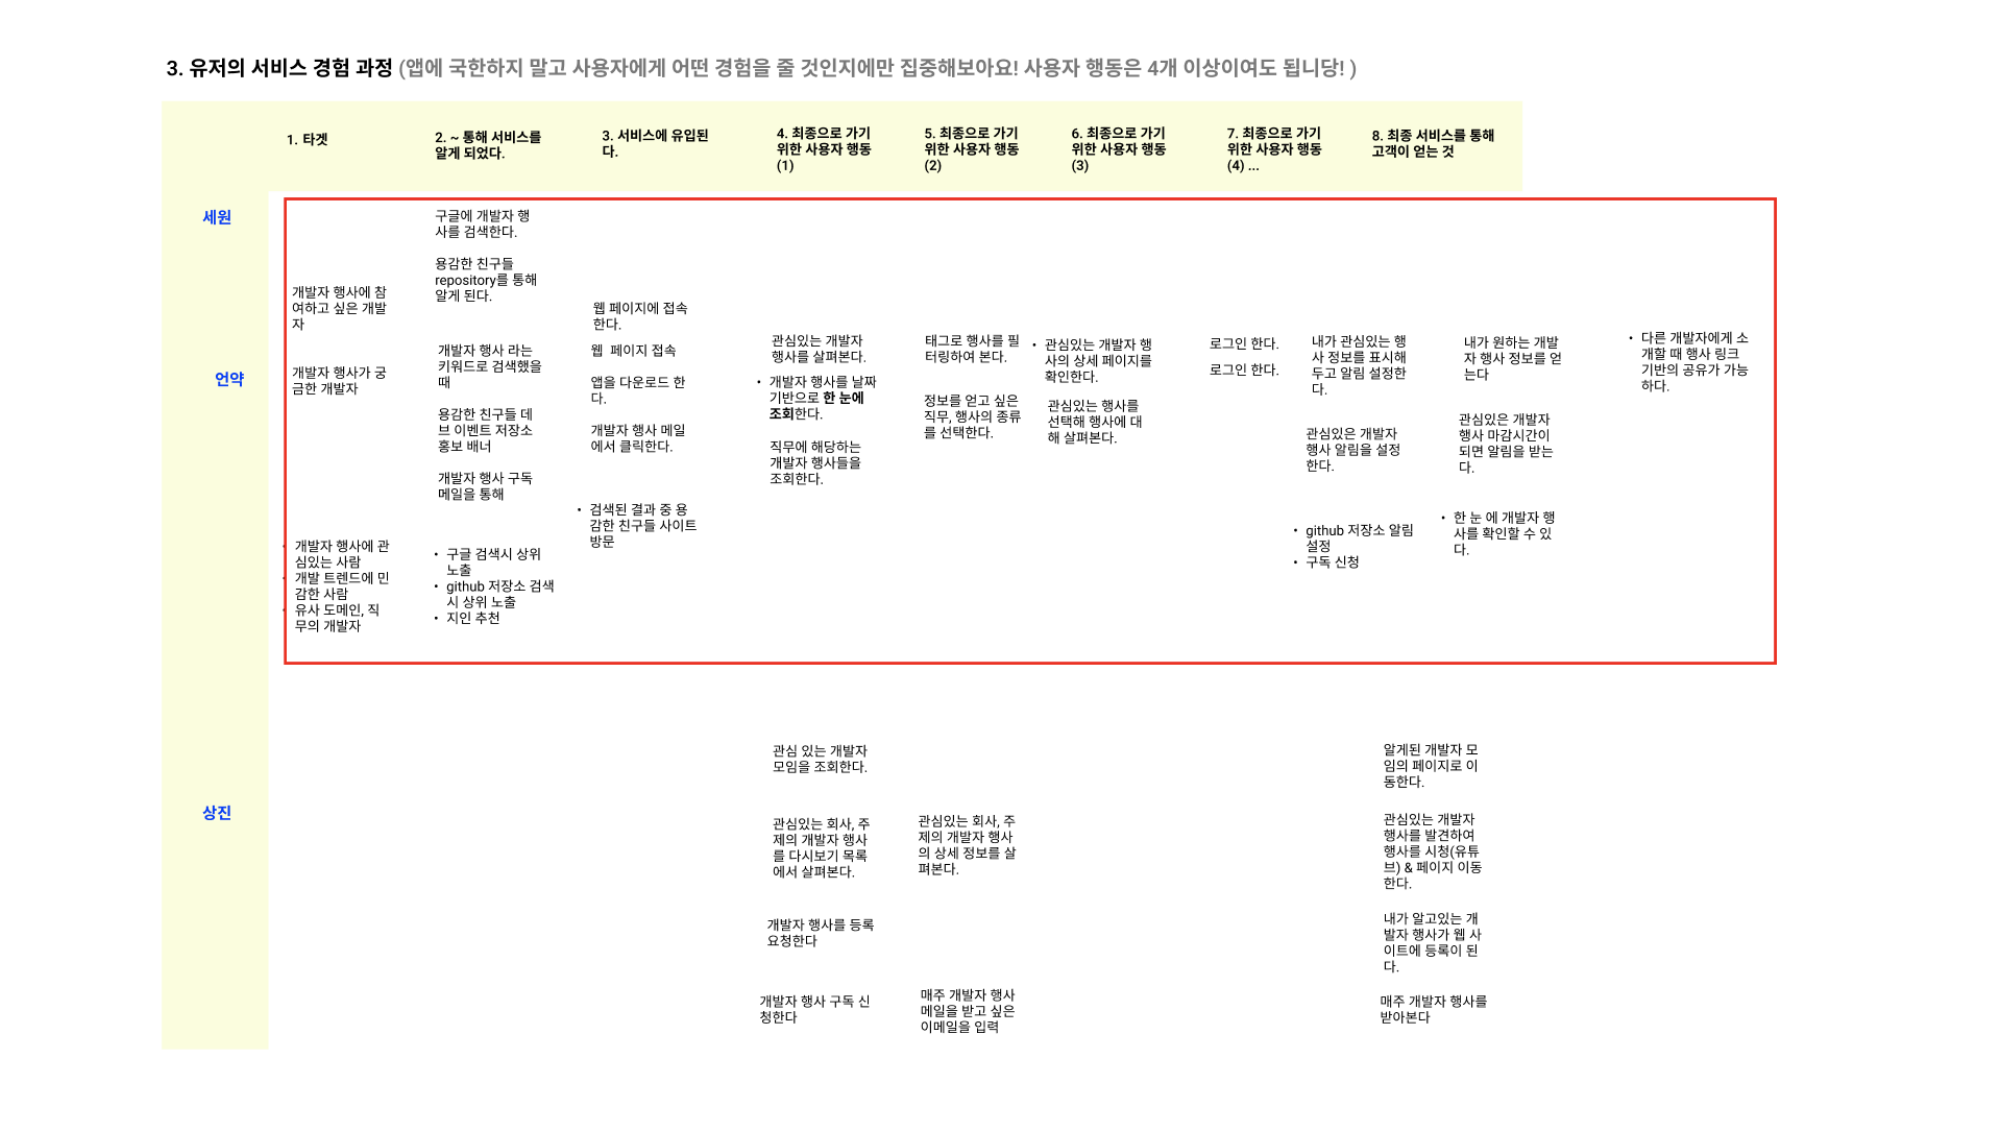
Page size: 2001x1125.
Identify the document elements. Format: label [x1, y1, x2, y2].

picture [123, 19, 1877, 1106]
